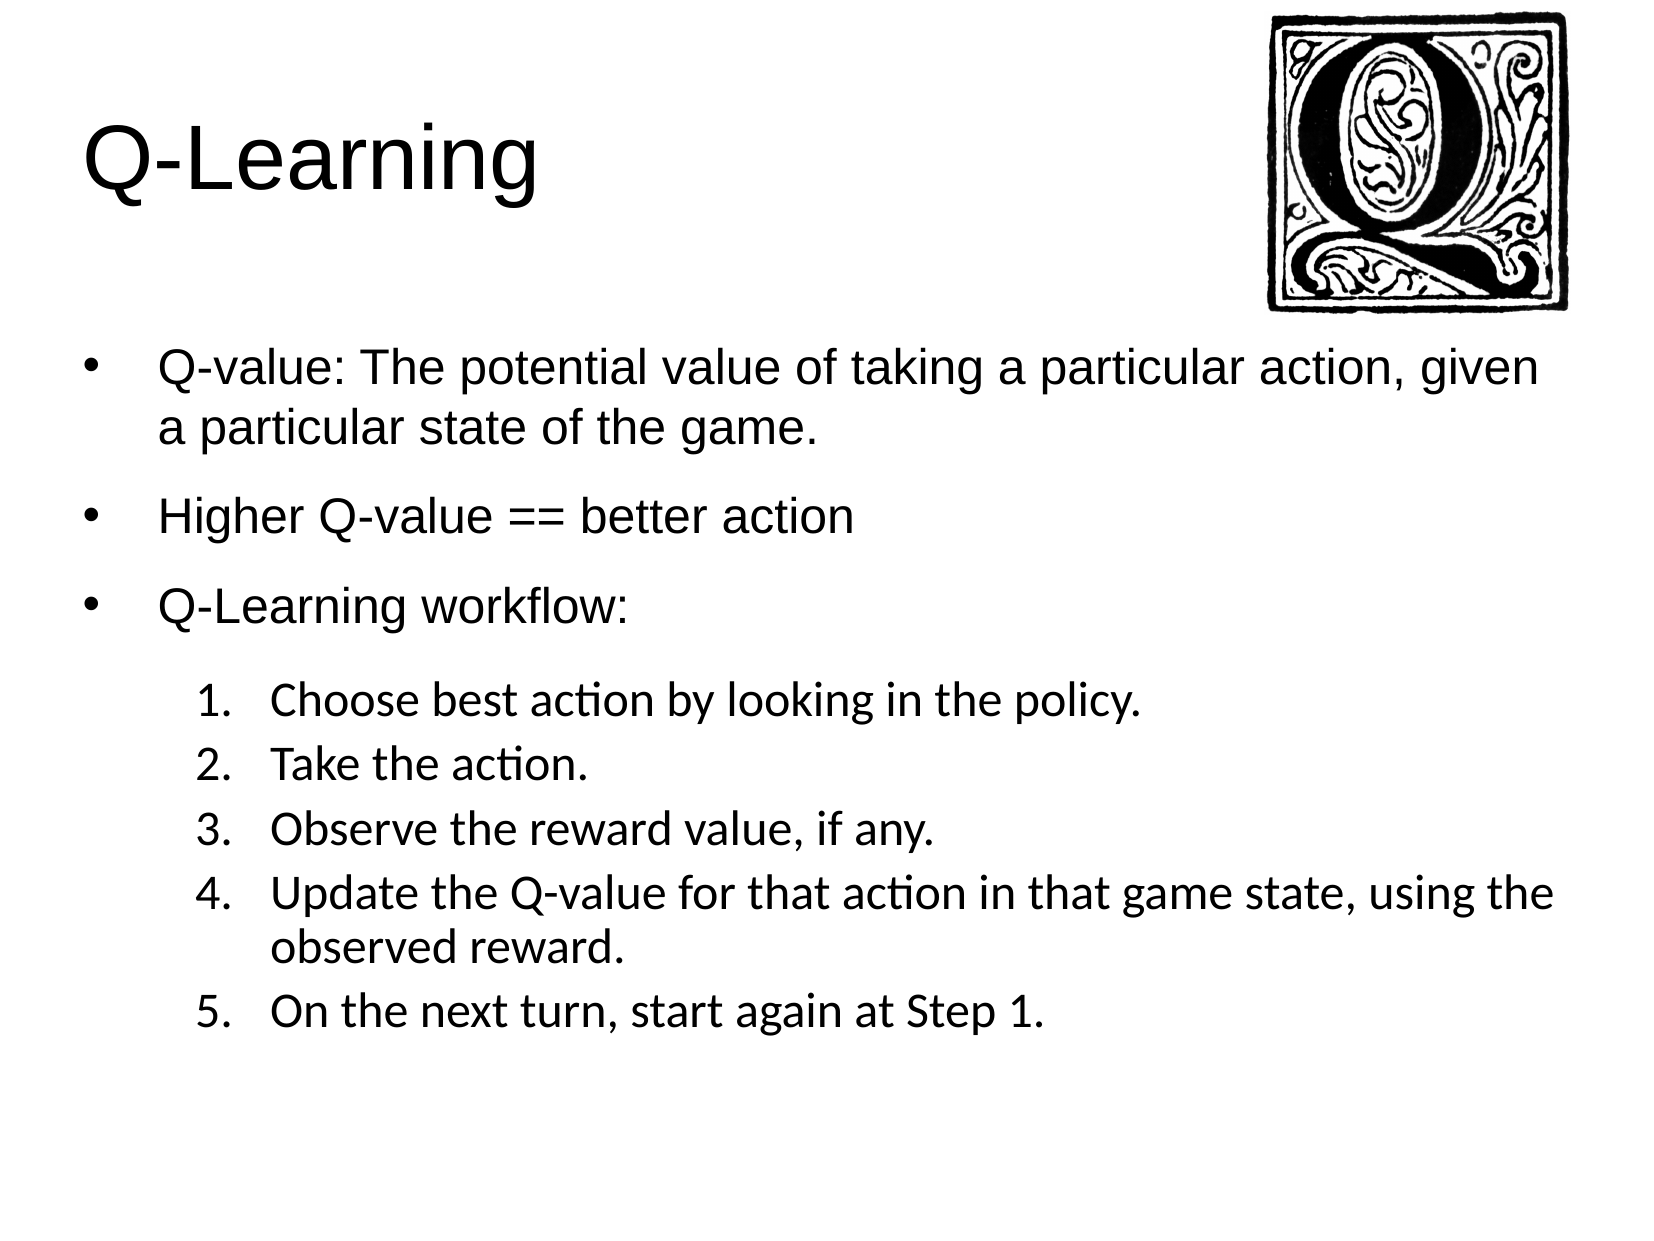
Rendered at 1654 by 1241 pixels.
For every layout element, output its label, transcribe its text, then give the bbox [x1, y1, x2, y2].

title Q-Learning [82, 49, 1264, 257]
list Q-value: The potential value of taking a particular action, given a particular state of the game. Higher Q-value == better action Q-Learning workflow: Choose best action by looking in the policy. Take the action. Observe the reward value, if any. Update the Q-value for that action in that game state, using the observed reward. On the next turn, start again at Step 1. [82, 334, 1571, 1054]
picture [1264, 11, 1571, 315]
